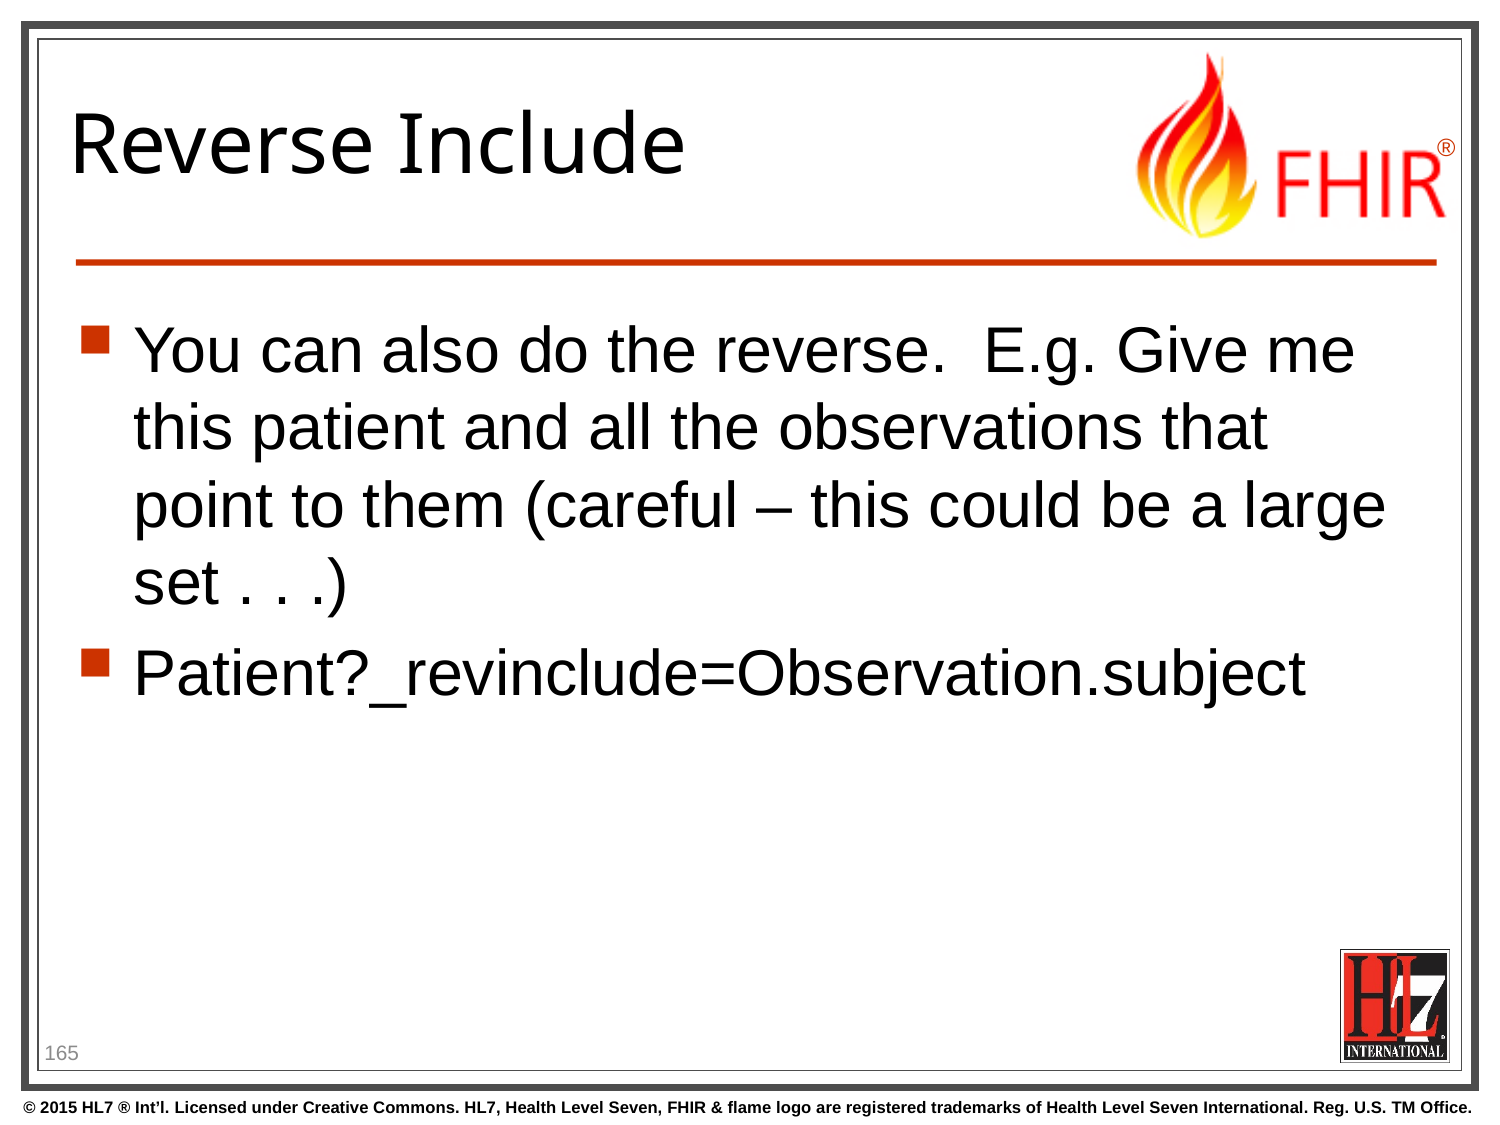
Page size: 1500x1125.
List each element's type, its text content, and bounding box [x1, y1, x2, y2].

slide_number 165 [29, 1034, 148, 1071]
picture [1340, 949, 1450, 1063]
picture [1124, 42, 1458, 249]
list You can also do the reverse. E.g. Give me this patient and all the observations that point to them (careful – this could be a large set . . .) Patient?_revinclude=Observation.subject [62, 299, 1438, 1059]
title Reverse Include [53, 54, 1128, 244]
